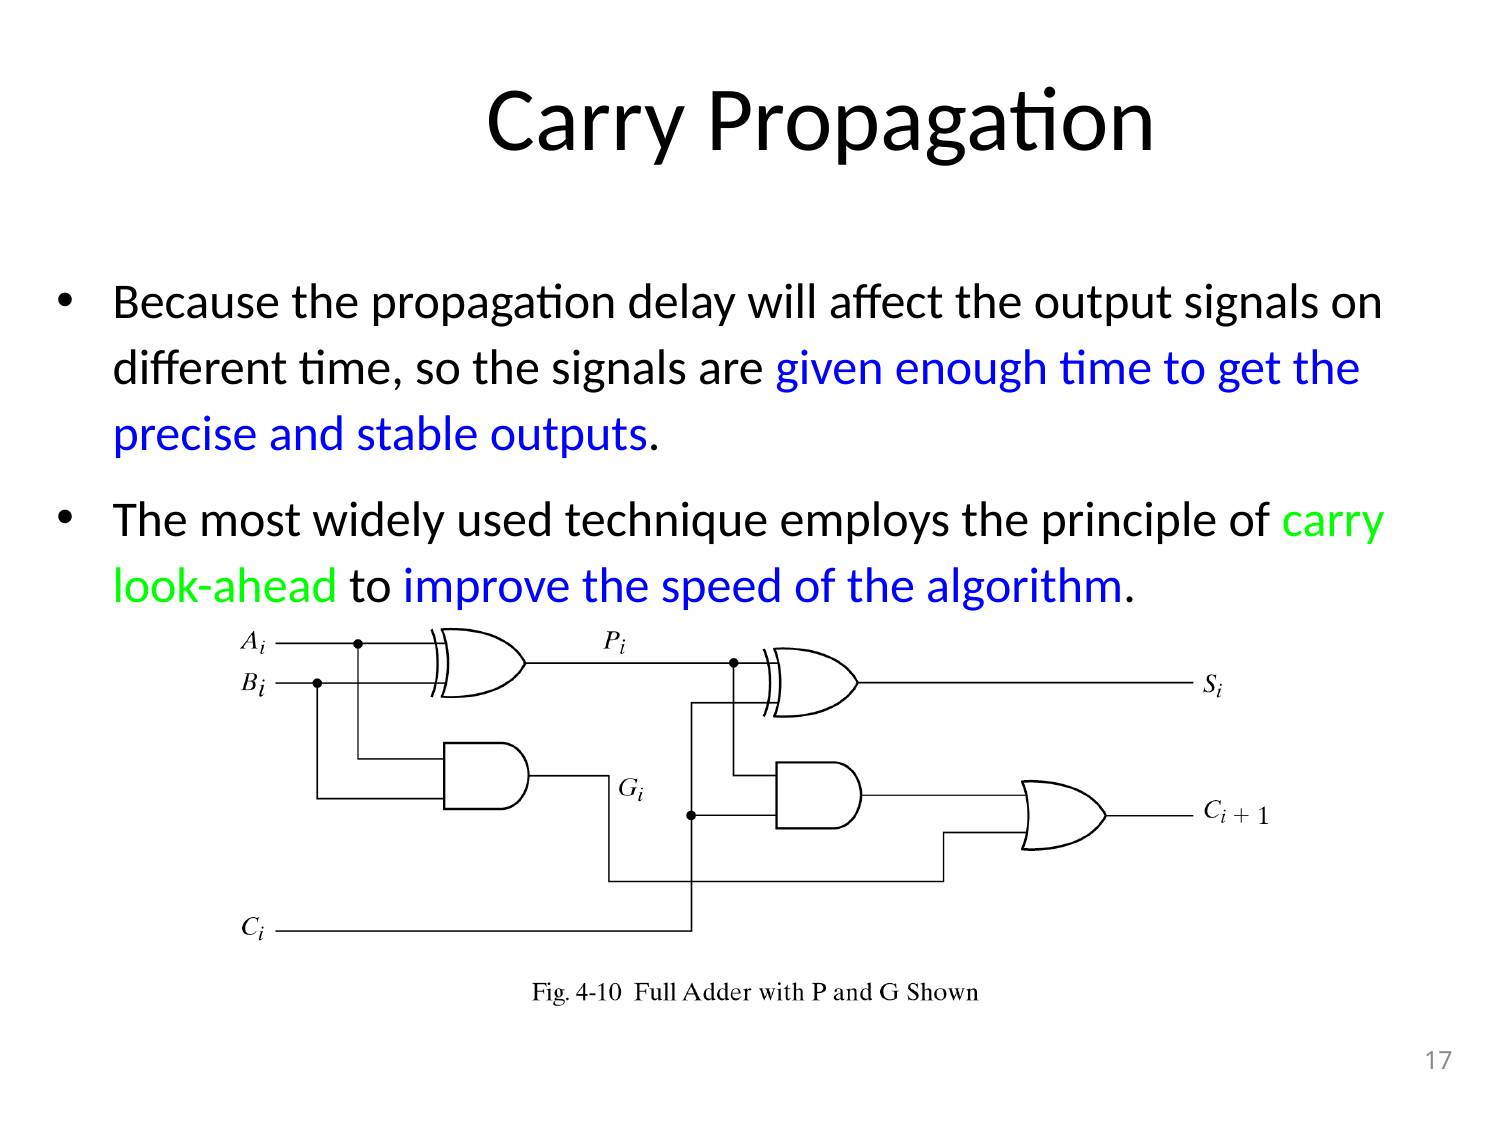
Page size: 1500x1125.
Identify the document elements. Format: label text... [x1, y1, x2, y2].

title Carry Propagation [182, 30, 1462, 197]
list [239, 625, 1271, 1007]
slide_number 17 [1155, 1024, 1468, 1100]
list Because the propagation delay will affect the output signals on different time, so the signals are given enough time to get the precise and stable outputs. The most widely used technique employs the principle of carry look-ahead to improve the speed of the algorithm. [40, 255, 1470, 646]
